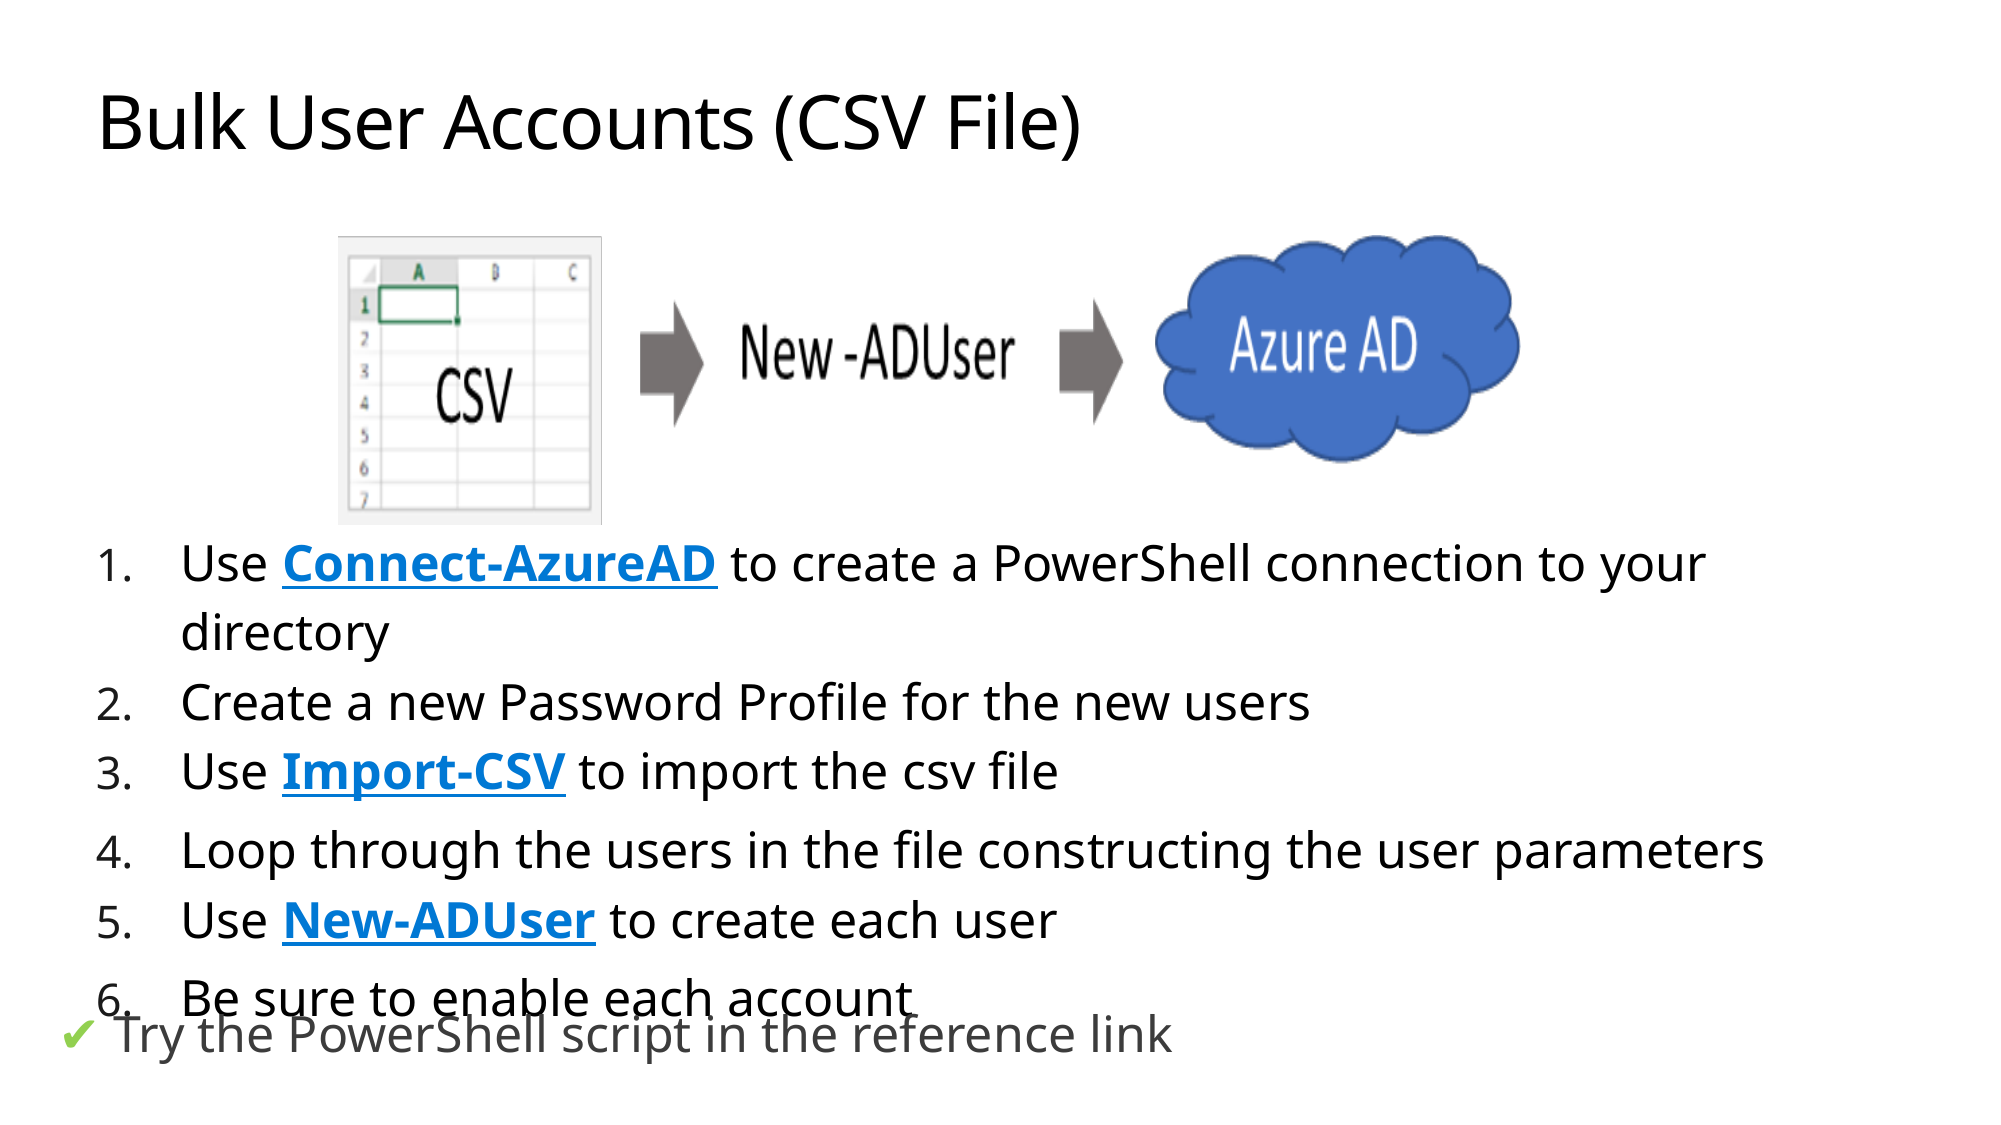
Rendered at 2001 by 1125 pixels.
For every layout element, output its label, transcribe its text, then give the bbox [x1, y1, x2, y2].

list Use Connect-AzureAD to create a PowerShell connection to your directory Create a new Password Profile for the new users Use Import-CSV to import the csv file Loop through the users in the file constructing the user parameters Use New-ADUser to create each user Be sure to enable each account [95, 531, 1904, 956]
picture [338, 235, 1521, 526]
title Bulk User Accounts (CSV File) [96, 75, 1904, 166]
text_box ✔️ Try the PowerShell script in the reference link [43, 995, 1189, 1071]
